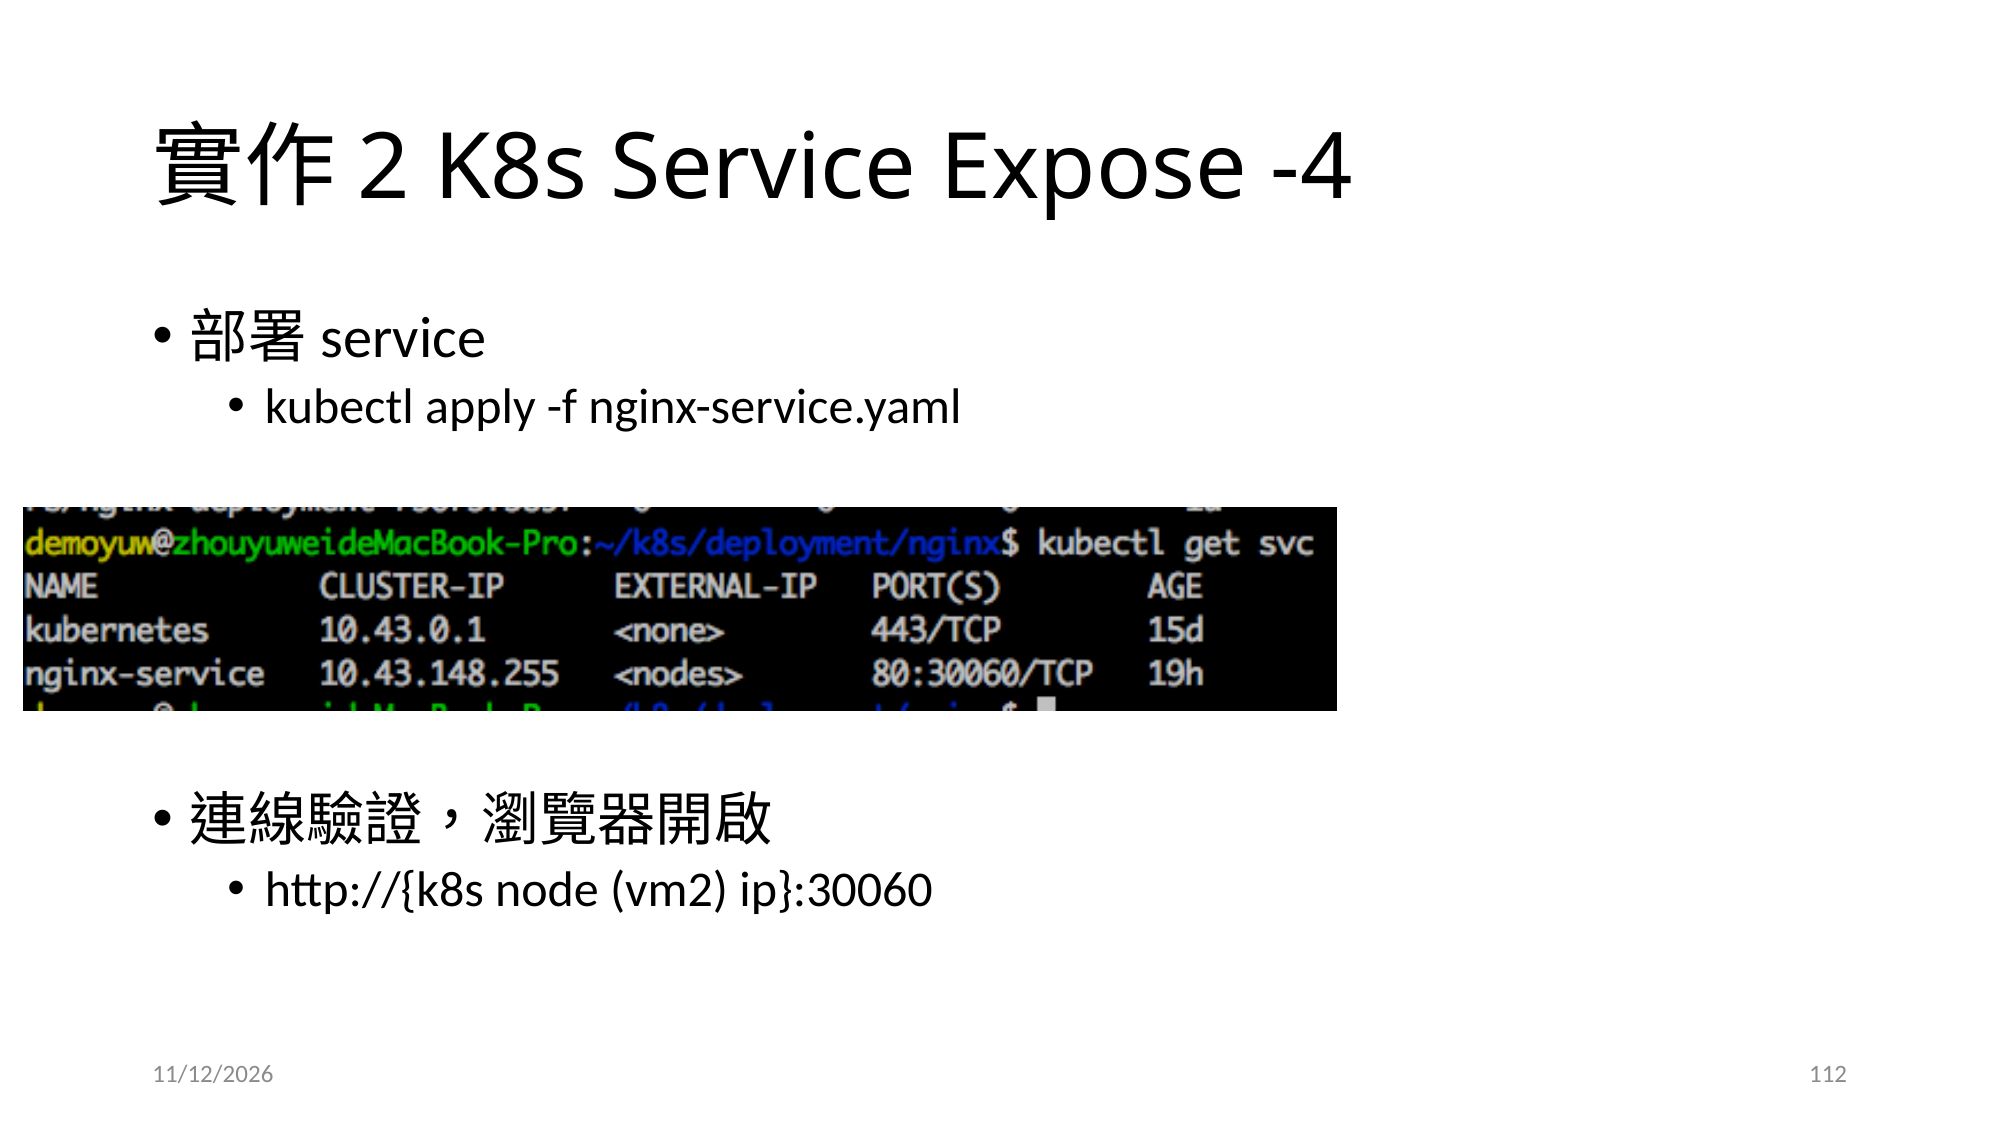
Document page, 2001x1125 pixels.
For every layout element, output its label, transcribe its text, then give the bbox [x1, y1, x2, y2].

picture [23, 507, 1337, 711]
slide_number 112 [1412, 1042, 1863, 1103]
list 部署service kubectl apply -f nginx-service.yaml 連線驗證，瀏覽器開啟 http://{k8s node (vm2) ip}:30060 [137, 299, 1863, 1014]
title 實作2 K8s Service Expose -4 [137, 59, 1863, 278]
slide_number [137, 1042, 588, 1103]
